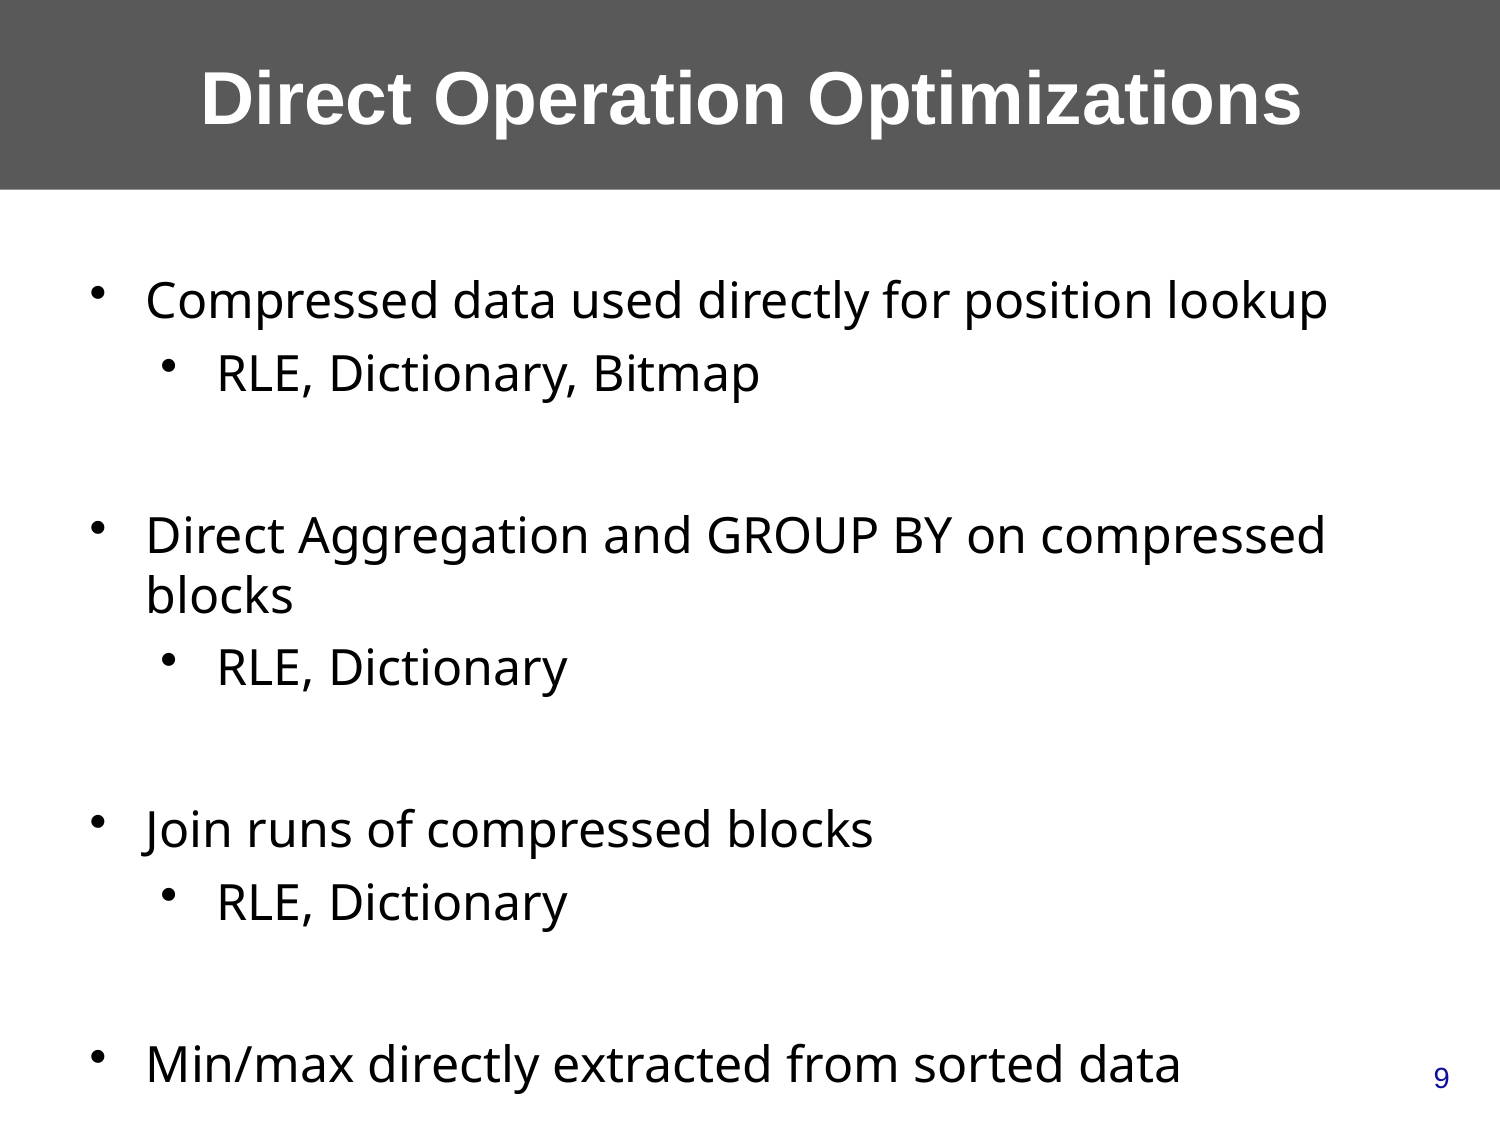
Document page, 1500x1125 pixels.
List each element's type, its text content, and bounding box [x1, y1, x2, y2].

title Direct Operation Optimizations [0, 0, 1500, 190]
list Compressed data used directly for position lookup RLE, Dictionary, Bitmap Direct Aggregation and GROUP BY on compressed blocks RLE, Dictionary Join runs of compressed blocks RLE, Dictionary Min/max directly extracted from sorted data [24, 262, 1363, 1071]
slide_number 9 [1418, 1052, 1461, 1103]
